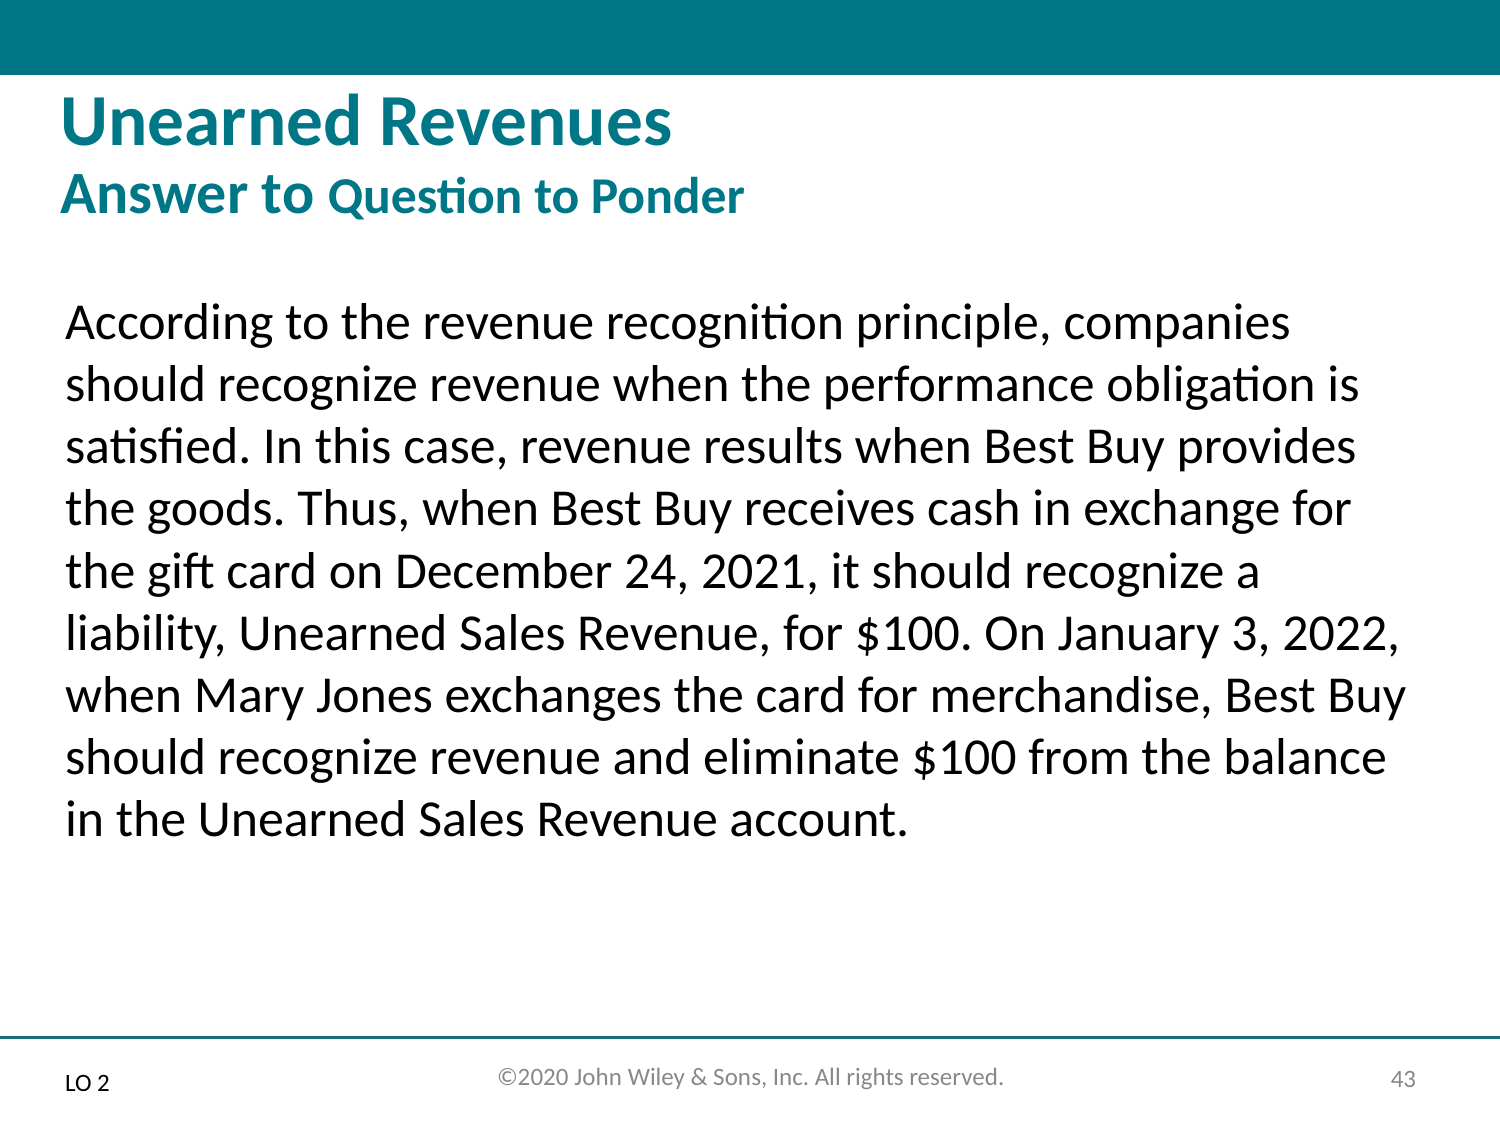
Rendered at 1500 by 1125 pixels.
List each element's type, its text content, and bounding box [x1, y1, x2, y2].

title Unearned Revenues Answer to Question to Ponder [45, 75, 1447, 235]
list According to the revenue recognition principle, companies should recognize revenue when the performance obligation is satisfied. In this case, revenue results when Best Buy provides the goods. Thus, when Best Buy receives cash in exchange for the gift card on December 24, 2021, it should recognize a liability, Unearned Sales Revenue, for $100. On January 3, 2022, when Mary Jones exchanges the card for merchandise, Best Buy should recognize revenue and eliminate $100 from the balance in the Unearned Sales Revenue account. [50, 279, 1450, 1018]
list LO 2 [50, 1062, 150, 1113]
